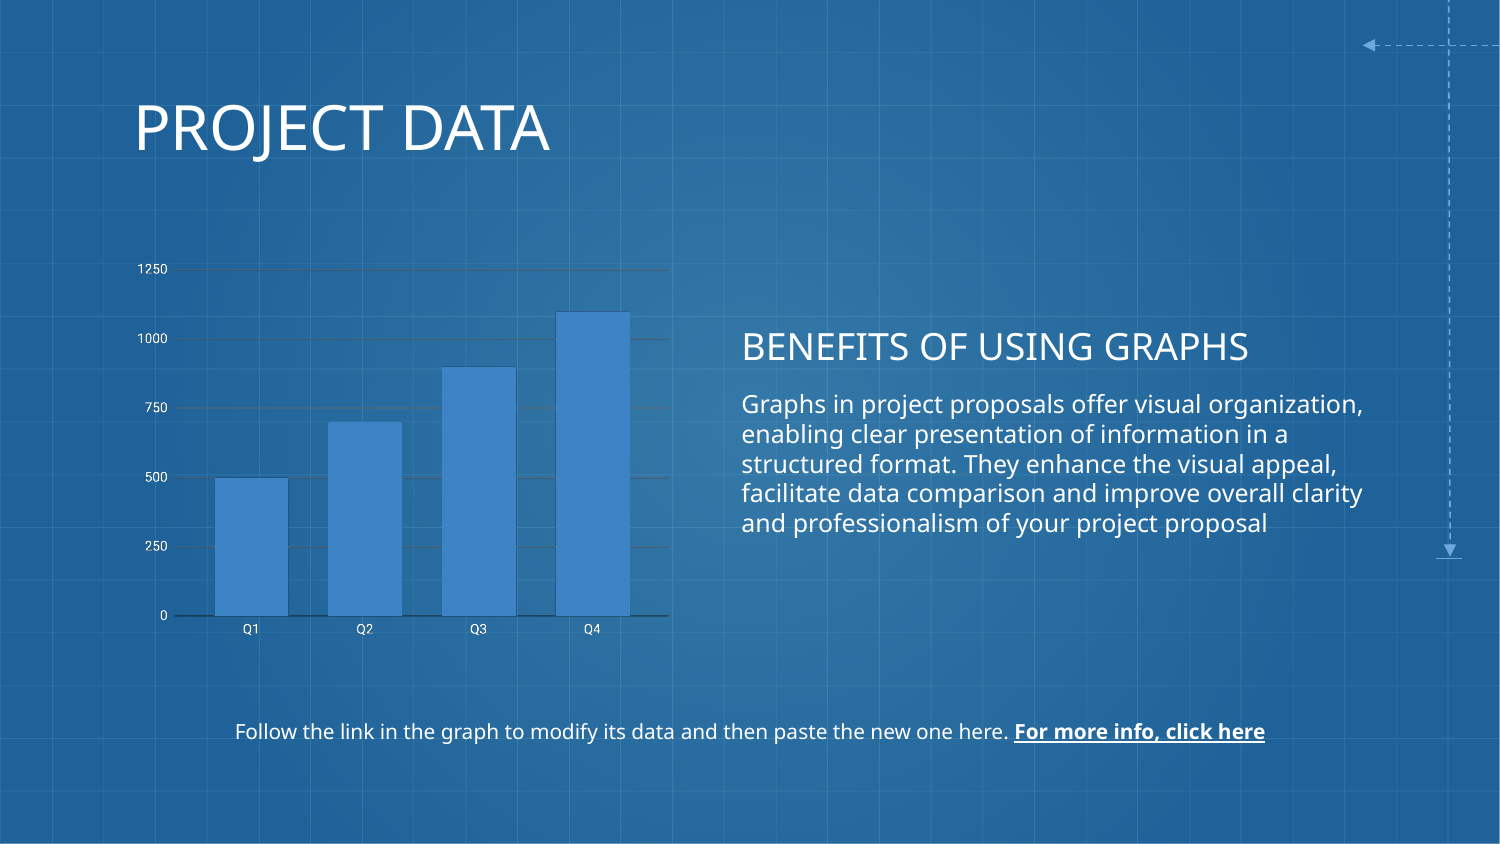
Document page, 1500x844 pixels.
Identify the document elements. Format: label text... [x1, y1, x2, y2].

title PROJECT DATA [118, 72, 1382, 167]
text_box Follow the link in the graph to modify its data and then paste the new one here. For more info, click here [161, 715, 1339, 751]
picture [0, 0, 1500, 844]
subtitle Graphs in project proposals offer visual organization, enabling clear presentation of information in a structured format. They enhance the visual appeal, facilitate data comparison and improve overall clarity and professionalism of your project proposal [726, 373, 1383, 595]
title BENEFITS OF USING GRAPHS [726, 299, 1383, 373]
